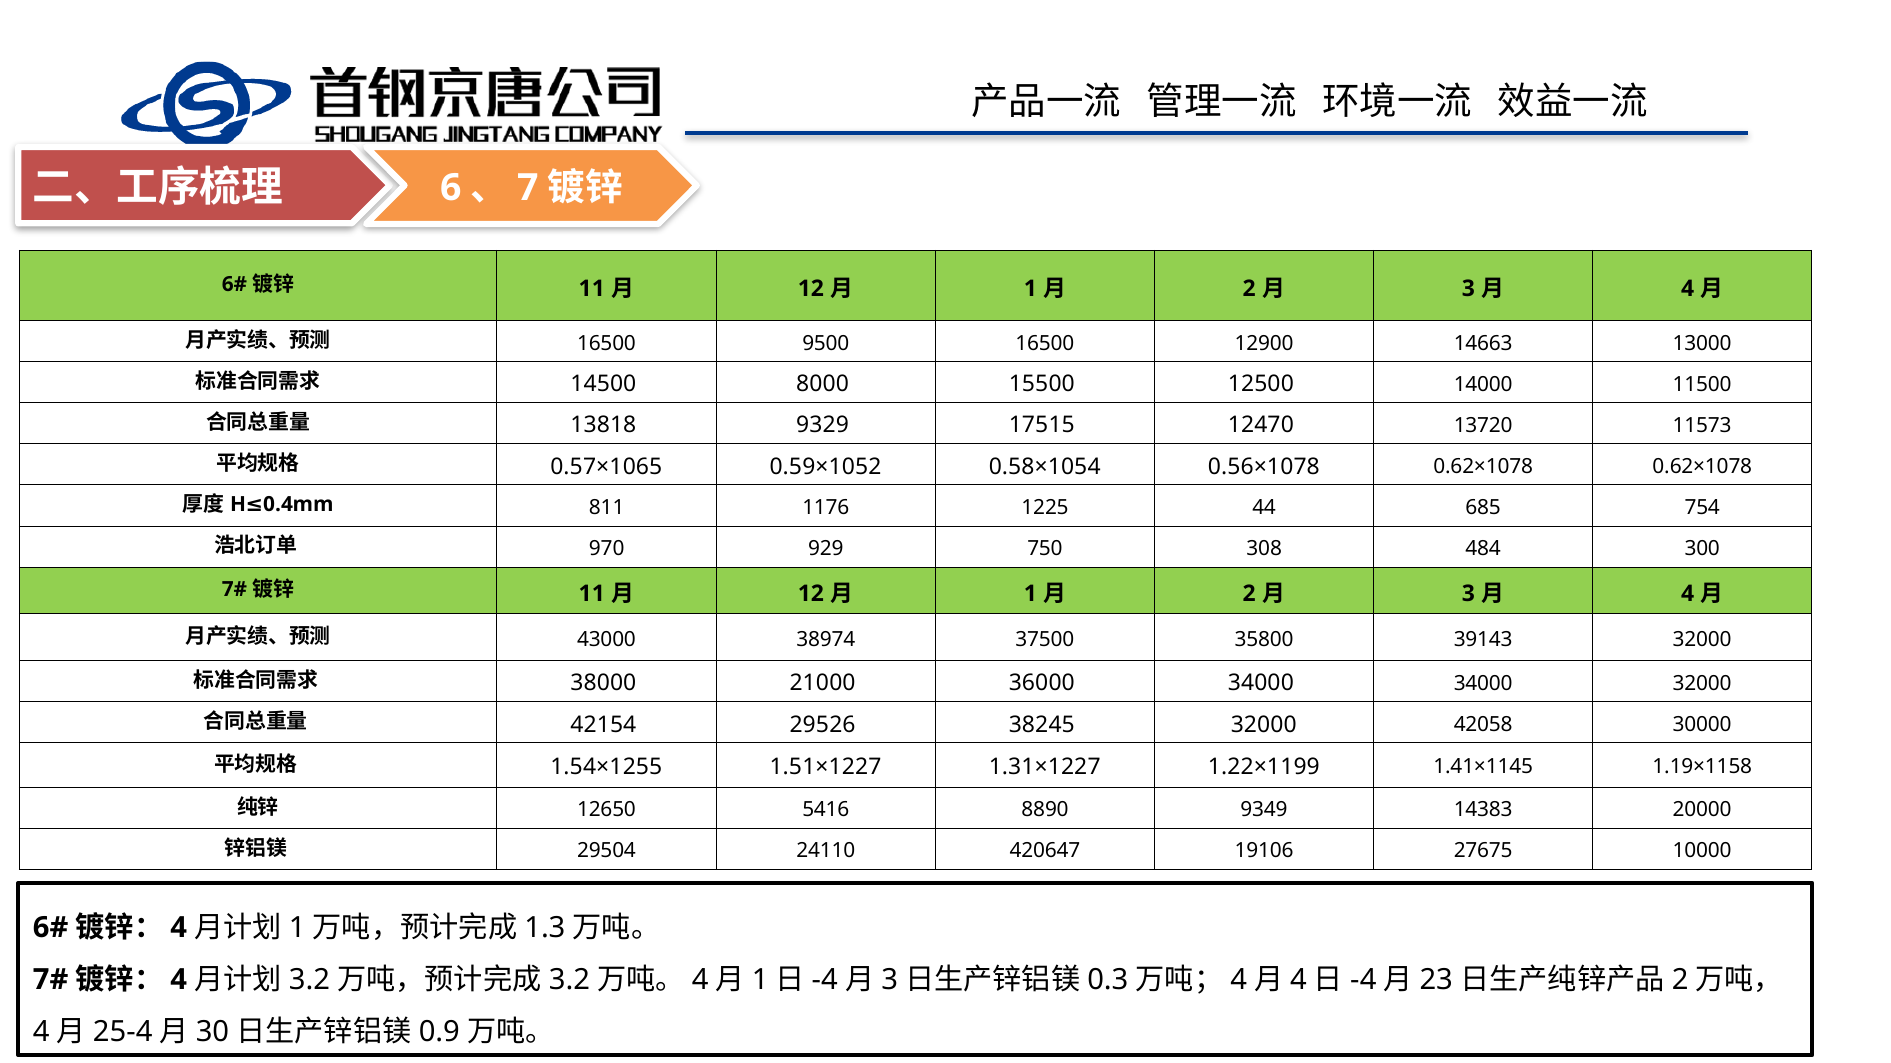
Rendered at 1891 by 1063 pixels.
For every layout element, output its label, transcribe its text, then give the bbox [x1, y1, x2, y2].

picture [118, 41, 694, 167]
table_cell 754 [1593, 485, 1811, 526]
table_cell 19106 [1155, 829, 1373, 869]
table_cell 0.62×1078 [1593, 444, 1811, 484]
table_cell 标准合同需求 [20, 661, 496, 701]
table_cell 20000 [1593, 788, 1811, 828]
table_cell 16500 [497, 321, 716, 361]
table_cell 11500 [1593, 362, 1811, 402]
table_header 1月 [936, 251, 1154, 320]
text_box 6、7镀锌 [366, 146, 697, 224]
table_cell 811 [497, 485, 716, 526]
table_cell 21000 [717, 661, 935, 701]
table_cell 15500 [936, 362, 1154, 402]
table_cell 24110 [717, 829, 935, 869]
table_cell 8890 [936, 788, 1154, 828]
table_cell 44 [1155, 485, 1373, 526]
table_header 6#镀锌 [20, 251, 496, 320]
table_cell 0.59×1052 [717, 444, 935, 484]
table_cell 9349 [1155, 788, 1373, 828]
table_cell 13000 [1593, 321, 1811, 361]
table_cell 16500 [936, 321, 1154, 361]
table_cell 9500 [717, 321, 935, 361]
table_cell 35800 [1155, 614, 1373, 660]
table_cell 39143 [1374, 614, 1592, 660]
table_cell 8000 [717, 362, 935, 402]
table_cell 月产实绩、预测 [20, 614, 496, 660]
table_cell 38974 [717, 614, 935, 660]
table_cell 300 [1593, 527, 1811, 567]
table_cell 1176 [717, 485, 935, 526]
table_cell 29504 [497, 829, 716, 869]
table_cell 月产实绩、预测 [20, 321, 496, 361]
table_cell 38245 [936, 702, 1154, 742]
table_cell 36000 [936, 661, 1154, 701]
table_cell 12650 [497, 788, 716, 828]
table_cell 0.58×1054 [936, 444, 1154, 484]
table_cell 420647 [936, 829, 1154, 869]
table_cell 484 [1374, 527, 1592, 567]
table_cell 38000 [497, 661, 716, 701]
table_cell 11573 [1593, 403, 1811, 443]
table_cell 14663 [1374, 321, 1592, 361]
table_cell 纯锌 [20, 788, 496, 828]
table_cell 42154 [497, 702, 716, 742]
table_cell 4月 [1593, 568, 1811, 613]
table_cell 14383 [1374, 788, 1592, 828]
table_cell 合同总重量 [20, 702, 496, 742]
table_cell 32000 [1155, 702, 1373, 742]
table_cell 14500 [497, 362, 716, 402]
table_cell 12470 [1155, 403, 1373, 443]
table_cell 32000 [1593, 614, 1811, 660]
table_cell 13720 [1374, 403, 1592, 443]
table_cell 0.62×1078 [1374, 444, 1592, 484]
table_cell 1.22×1199 [1155, 743, 1373, 787]
table_cell 锌铝镁 [20, 829, 496, 869]
table_cell 标准合同需求 [20, 362, 496, 402]
table_cell 1.51×1227 [717, 743, 935, 787]
table_cell 1月 [936, 568, 1154, 613]
table_header 2月 [1155, 251, 1373, 320]
table_cell 5416 [717, 788, 935, 828]
table_cell 9329 [717, 403, 935, 443]
table_cell 7#镀锌 [20, 568, 496, 613]
table_cell 37500 [936, 614, 1154, 660]
table_cell 3月 [1374, 568, 1592, 613]
table_cell 34000 [1374, 661, 1592, 701]
table_cell 14000 [1374, 362, 1592, 402]
table_cell 27675 [1374, 829, 1592, 869]
table_cell 13818 [497, 403, 716, 443]
table_cell 1.19×1158 [1593, 743, 1811, 787]
table_cell 685 [1374, 485, 1592, 526]
table_header 11月 [497, 251, 716, 320]
table_cell 42058 [1374, 702, 1592, 742]
table_cell 29526 [717, 702, 935, 742]
table_header 12月 [717, 251, 935, 320]
table_header 4月 [1593, 251, 1811, 320]
table_cell 929 [717, 527, 935, 567]
table_cell 1.31×1227 [936, 743, 1154, 787]
table_cell 34000 [1155, 661, 1373, 701]
table_cell 浩北订单 [20, 527, 496, 567]
table_cell 10000 [1593, 829, 1811, 869]
table_cell 17515 [936, 403, 1154, 443]
table_cell 12月 [717, 568, 935, 613]
table_header 3月 [1374, 251, 1592, 320]
table_cell 0.56×1078 [1155, 444, 1373, 484]
table_cell 11月 [497, 568, 716, 613]
table_cell 970 [497, 527, 716, 567]
table_cell 平均规格 [20, 743, 496, 787]
table_cell 43000 [497, 614, 716, 660]
table_cell 厚度H≤0.4mm [20, 485, 496, 526]
table_cell 平均规格 [20, 444, 496, 484]
table_cell 32000 [1593, 661, 1811, 701]
table_cell 12500 [1155, 362, 1373, 402]
table_cell 0.57×1065 [497, 444, 716, 484]
table_cell 合同总重量 [20, 403, 496, 443]
table_cell 30000 [1593, 702, 1811, 742]
table_cell 750 [936, 527, 1154, 567]
table_cell 12900 [1155, 321, 1373, 361]
table_cell 2月 [1155, 568, 1373, 613]
table_cell 1.54×1255 [497, 743, 716, 787]
table_cell 1.41×1145 [1374, 743, 1592, 787]
text_box 二、工序梳理 [15, 143, 394, 227]
table_cell 1225 [936, 485, 1154, 526]
table_cell 308 [1155, 527, 1373, 567]
text_box 6#镀锌：4月计划1万吨，预计完成1.3万吨。 7#镀锌：4月计划3.2万吨，预计完成3.2万吨。4月1日-4月3日生产锌铝镁0.3万吨；4月4日-4月23日生产纯锌产品2万吨，4月25-4月30日生产锌铝镁0.9万吨。 [16, 881, 1814, 1057]
